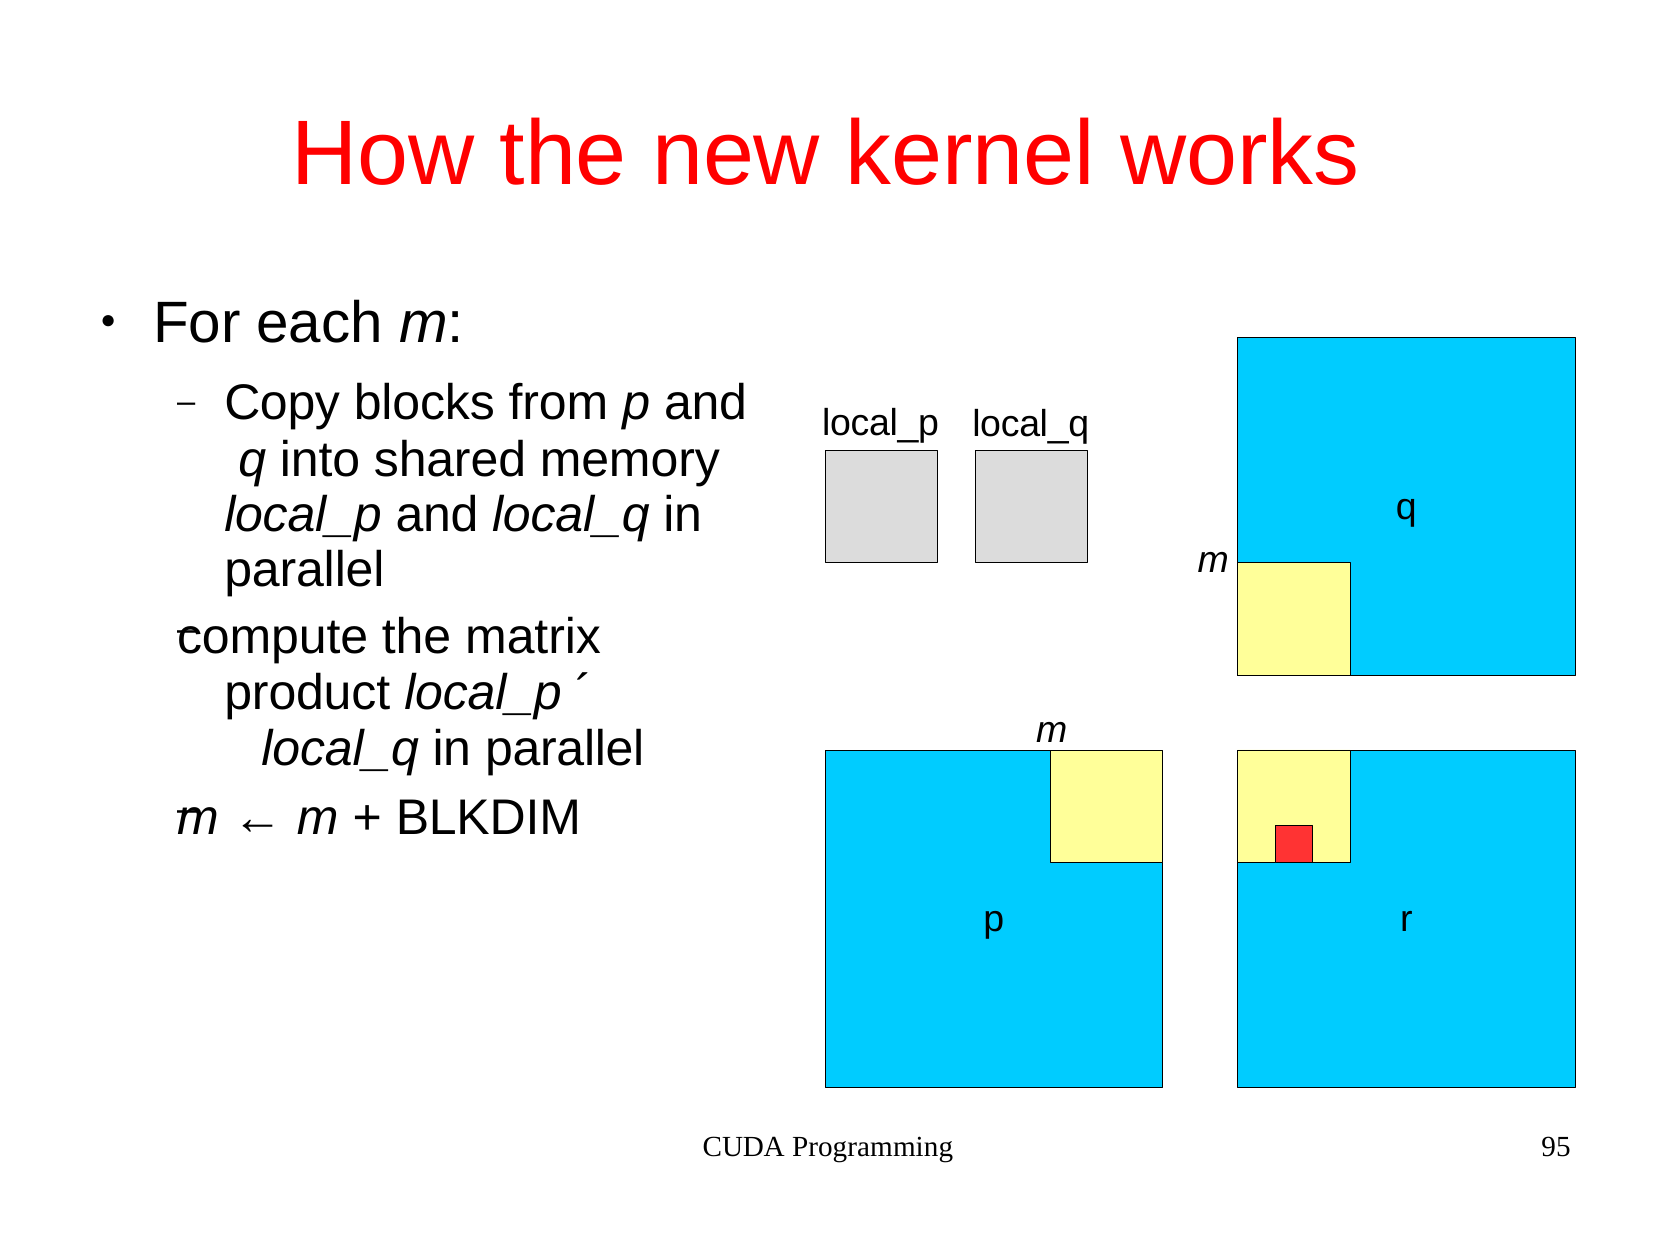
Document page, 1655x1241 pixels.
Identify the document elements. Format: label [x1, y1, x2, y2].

text_box [1237, 749, 1576, 1088]
title [289, 90, 1363, 301]
text_box [970, 396, 1093, 444]
text_box [151, 282, 468, 355]
text_box [98, 300, 124, 335]
footer [700, 1127, 955, 1241]
slide_number [1523, 1127, 1575, 1241]
text_box [825, 450, 938, 563]
text_box [1237, 337, 1576, 676]
text_box [174, 363, 752, 845]
text_box [1195, 532, 1231, 580]
text_box [825, 702, 1163, 1088]
text_box [975, 450, 1088, 563]
text_box [819, 396, 943, 444]
